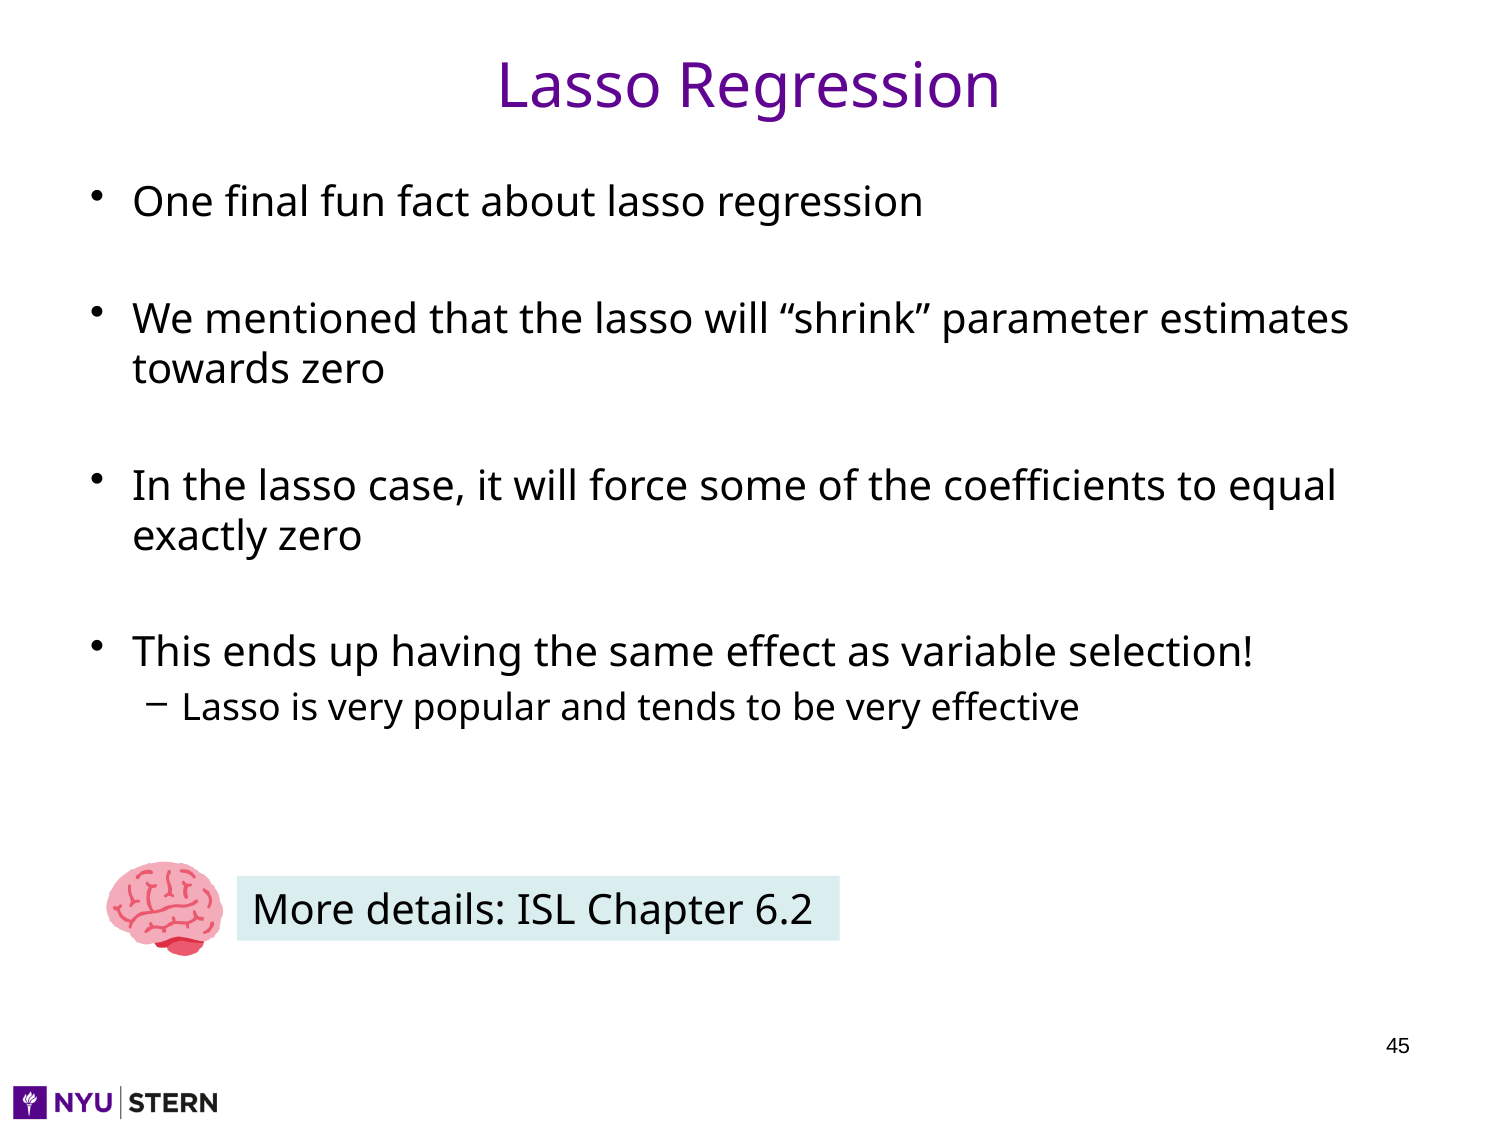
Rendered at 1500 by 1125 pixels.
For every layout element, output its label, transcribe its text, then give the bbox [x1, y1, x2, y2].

picture [104, 848, 225, 969]
text_box More details: ISL Chapter 6.2 [237, 875, 840, 941]
list One final fun fact about lasso regression We mentioned that the lasso will “shrink” parameter estimates towards zero In the lasso case, it will force some of the coefficients to equal exactly zero This ends up having the same effect as variable selection! Lasso is very popular and tends to be very effective [75, 167, 1425, 764]
title Lasso Regression [75, 22, 1425, 142]
picture [0, 1038, 230, 1125]
slide_number 45 [1074, 1024, 1426, 1103]
